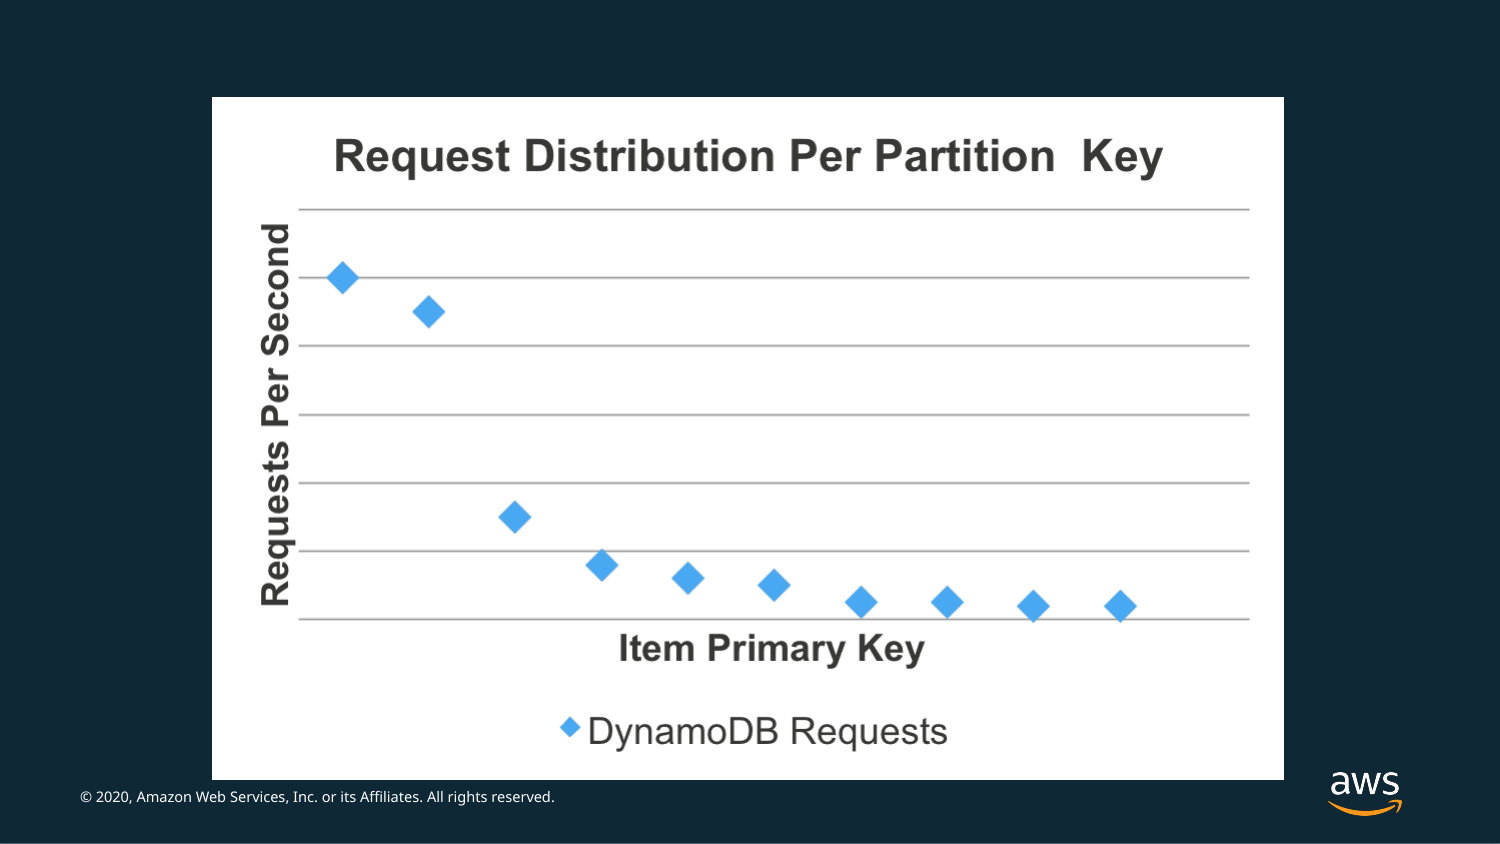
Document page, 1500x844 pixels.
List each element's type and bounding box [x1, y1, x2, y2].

text_box [211, 96, 1285, 781]
picture [1328, 772, 1402, 816]
